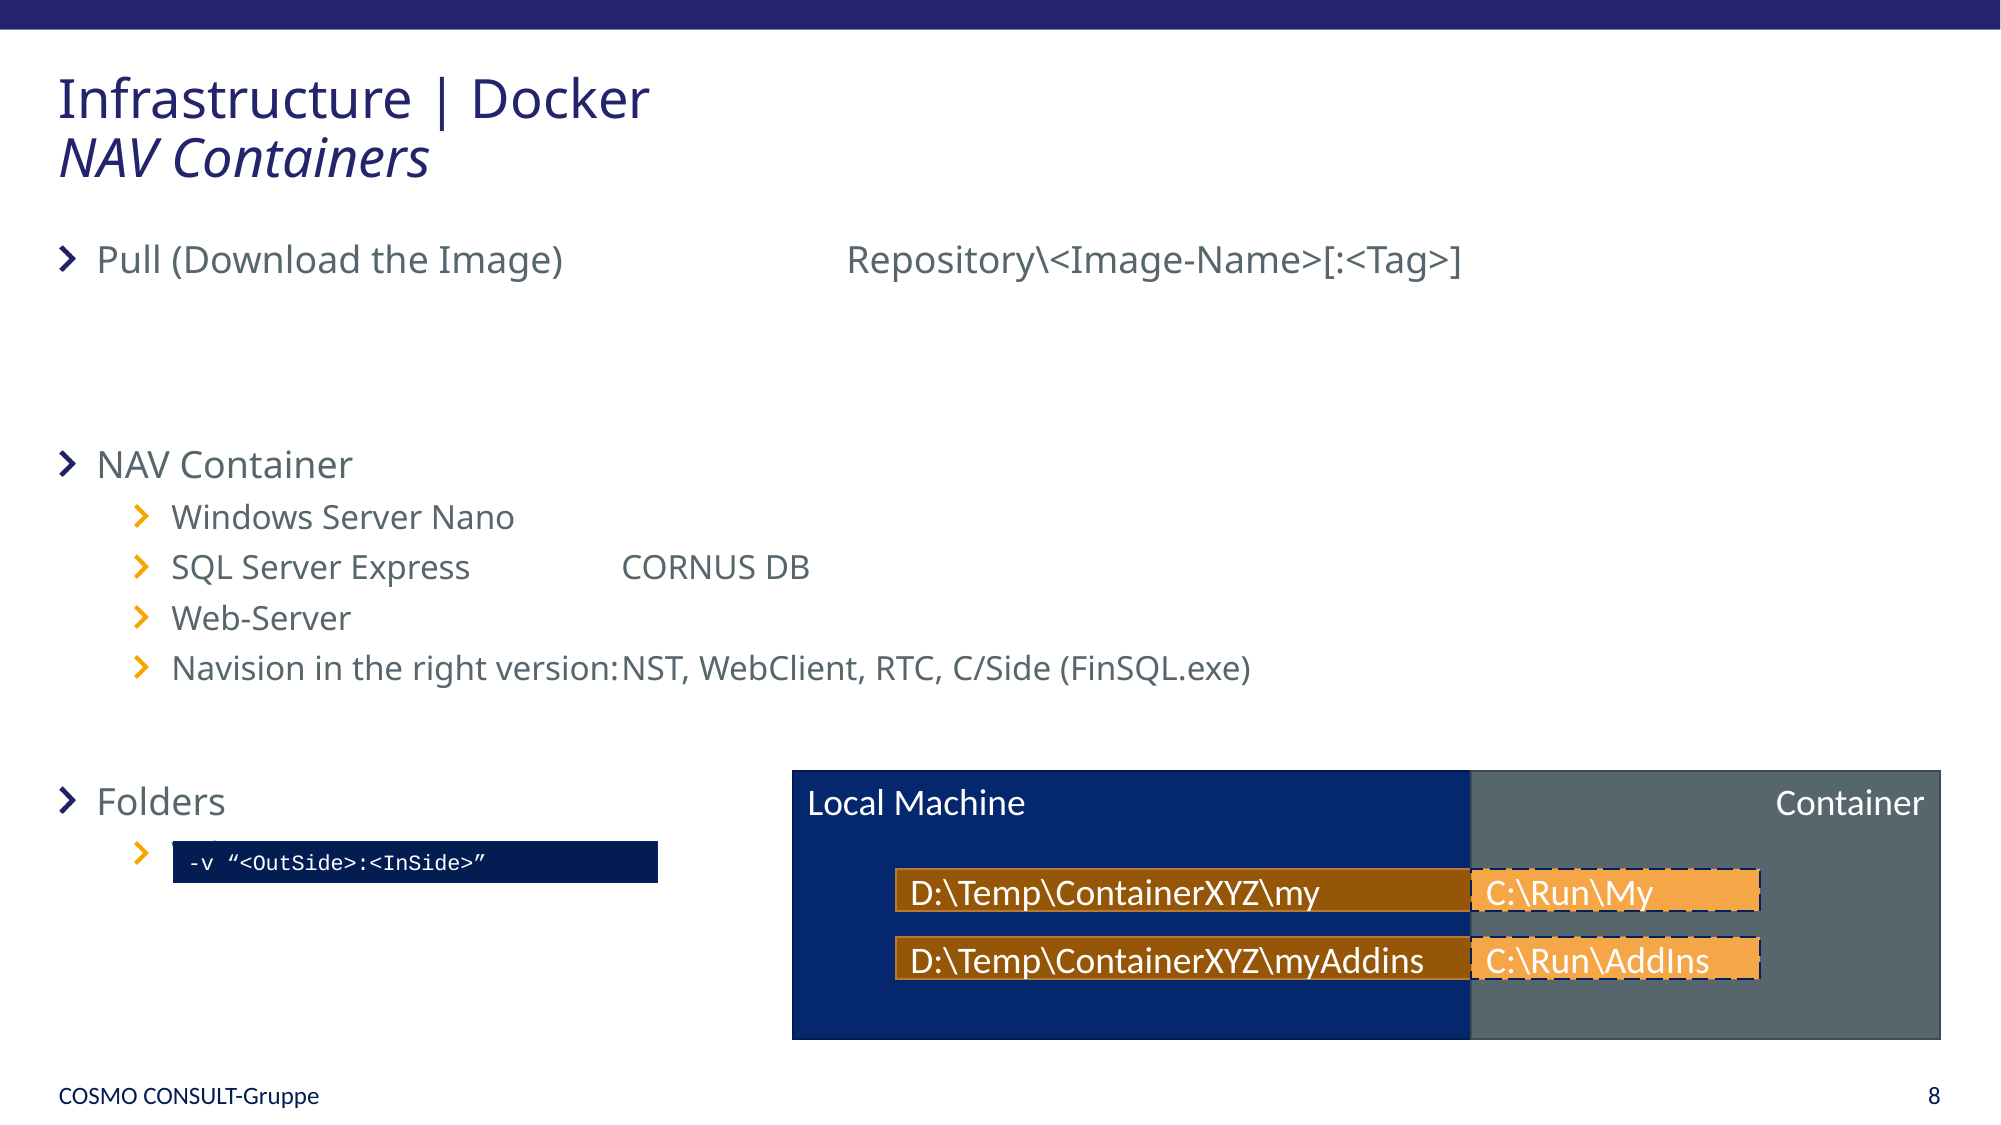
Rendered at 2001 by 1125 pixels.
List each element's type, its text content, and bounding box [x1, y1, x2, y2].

picture [59, 450, 76, 477]
picture [134, 554, 149, 579]
picture [134, 605, 149, 629]
title Infrastructure | Docker NAV Containers [59, 59, 1940, 189]
text_box -v “<OutSide>:<InSide>” [173, 841, 658, 883]
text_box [792, 770, 1940, 1040]
picture [134, 841, 149, 865]
picture [59, 245, 76, 272]
picture [59, 786, 76, 814]
picture [134, 504, 149, 528]
list Pull (Download the Image) Repository\<Image-Name>[:<Tag>] NAV Container Windows Server Nano SQL Server Express CORNUS DB Web-Server Navision in the right version: NST, WebClient, RTC, C/Side (FinSQL.exe) Folders Volume Mapping [58, 235, 1941, 1040]
picture [134, 655, 149, 679]
